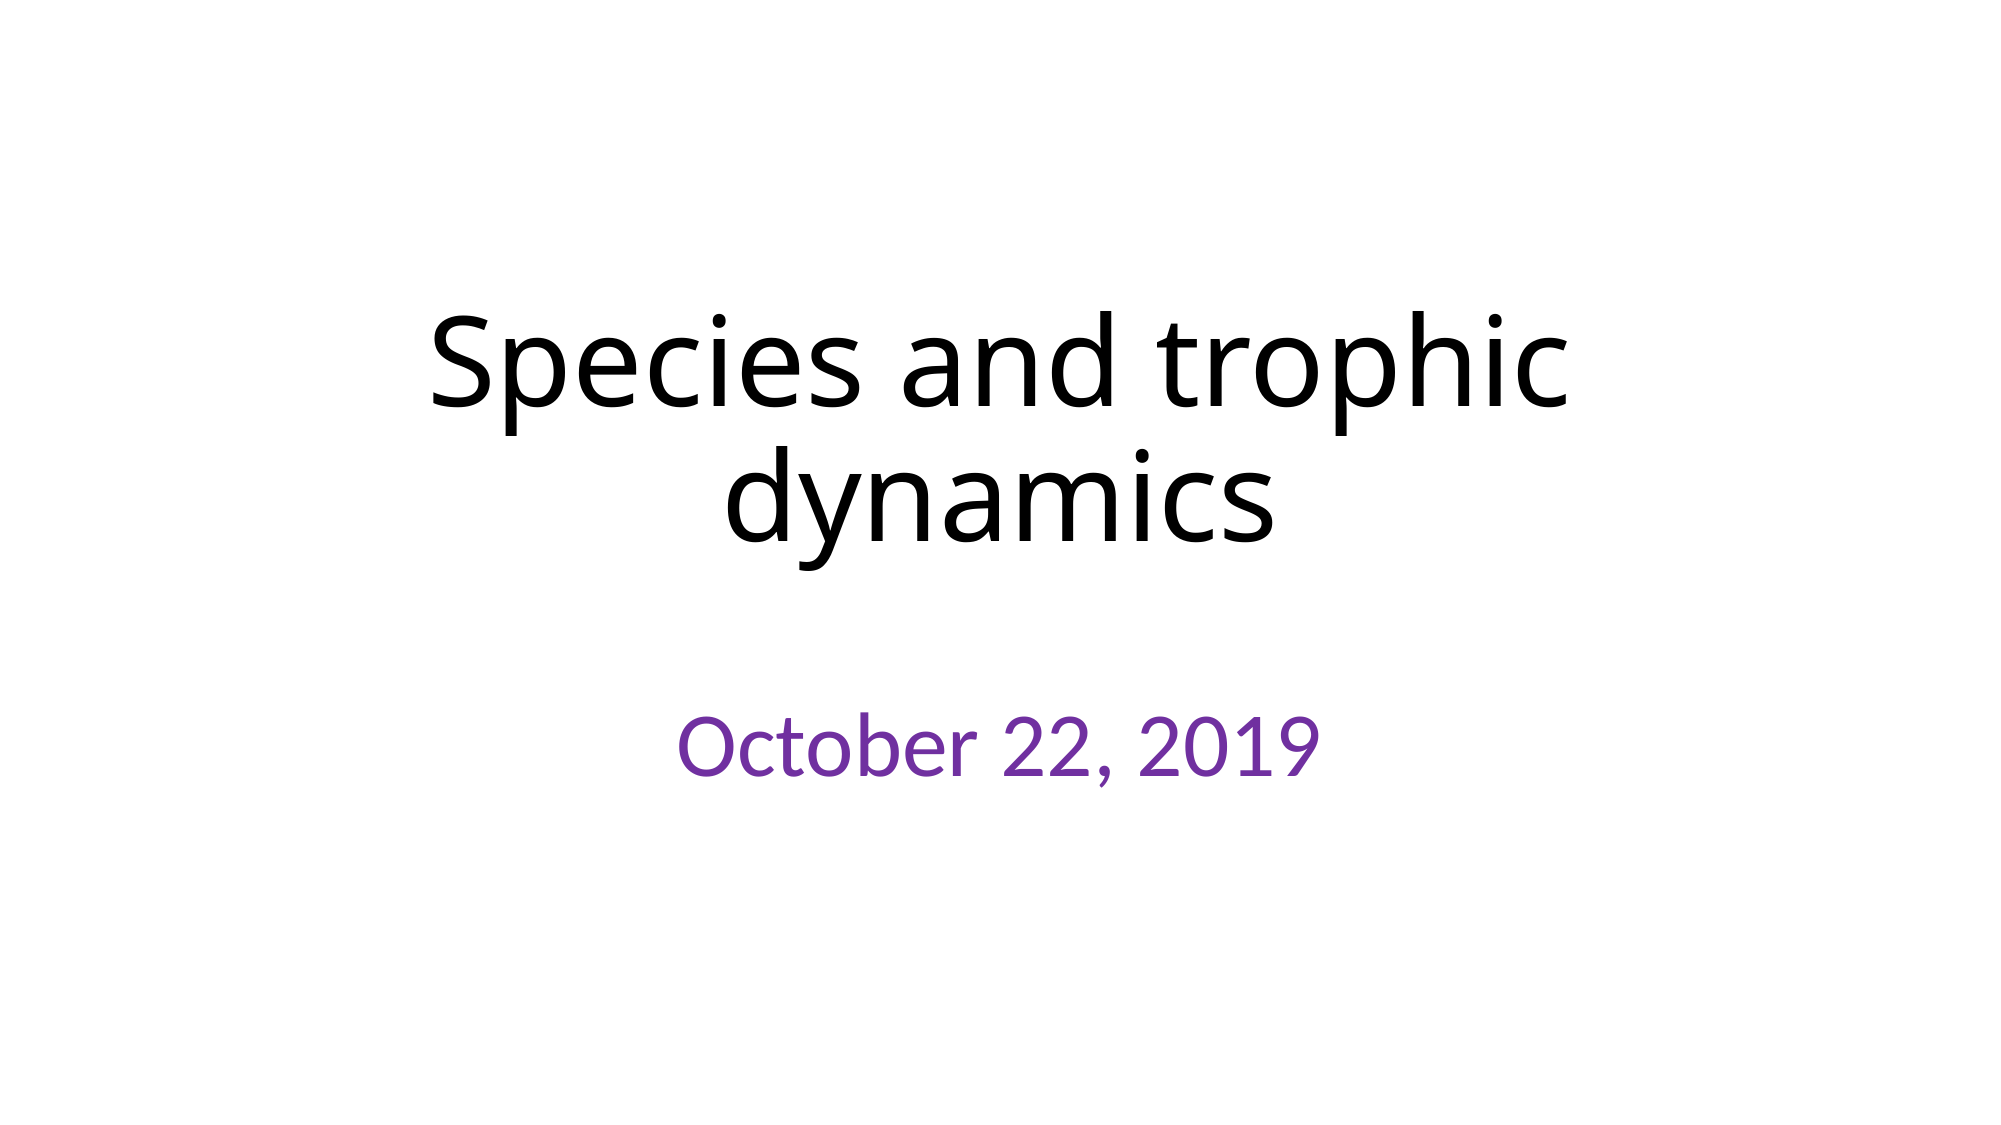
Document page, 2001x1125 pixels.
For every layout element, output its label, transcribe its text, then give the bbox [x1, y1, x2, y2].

title Species and trophic dynamics [249, 184, 1750, 576]
subtitle October 22, 2019 [249, 689, 1750, 863]
